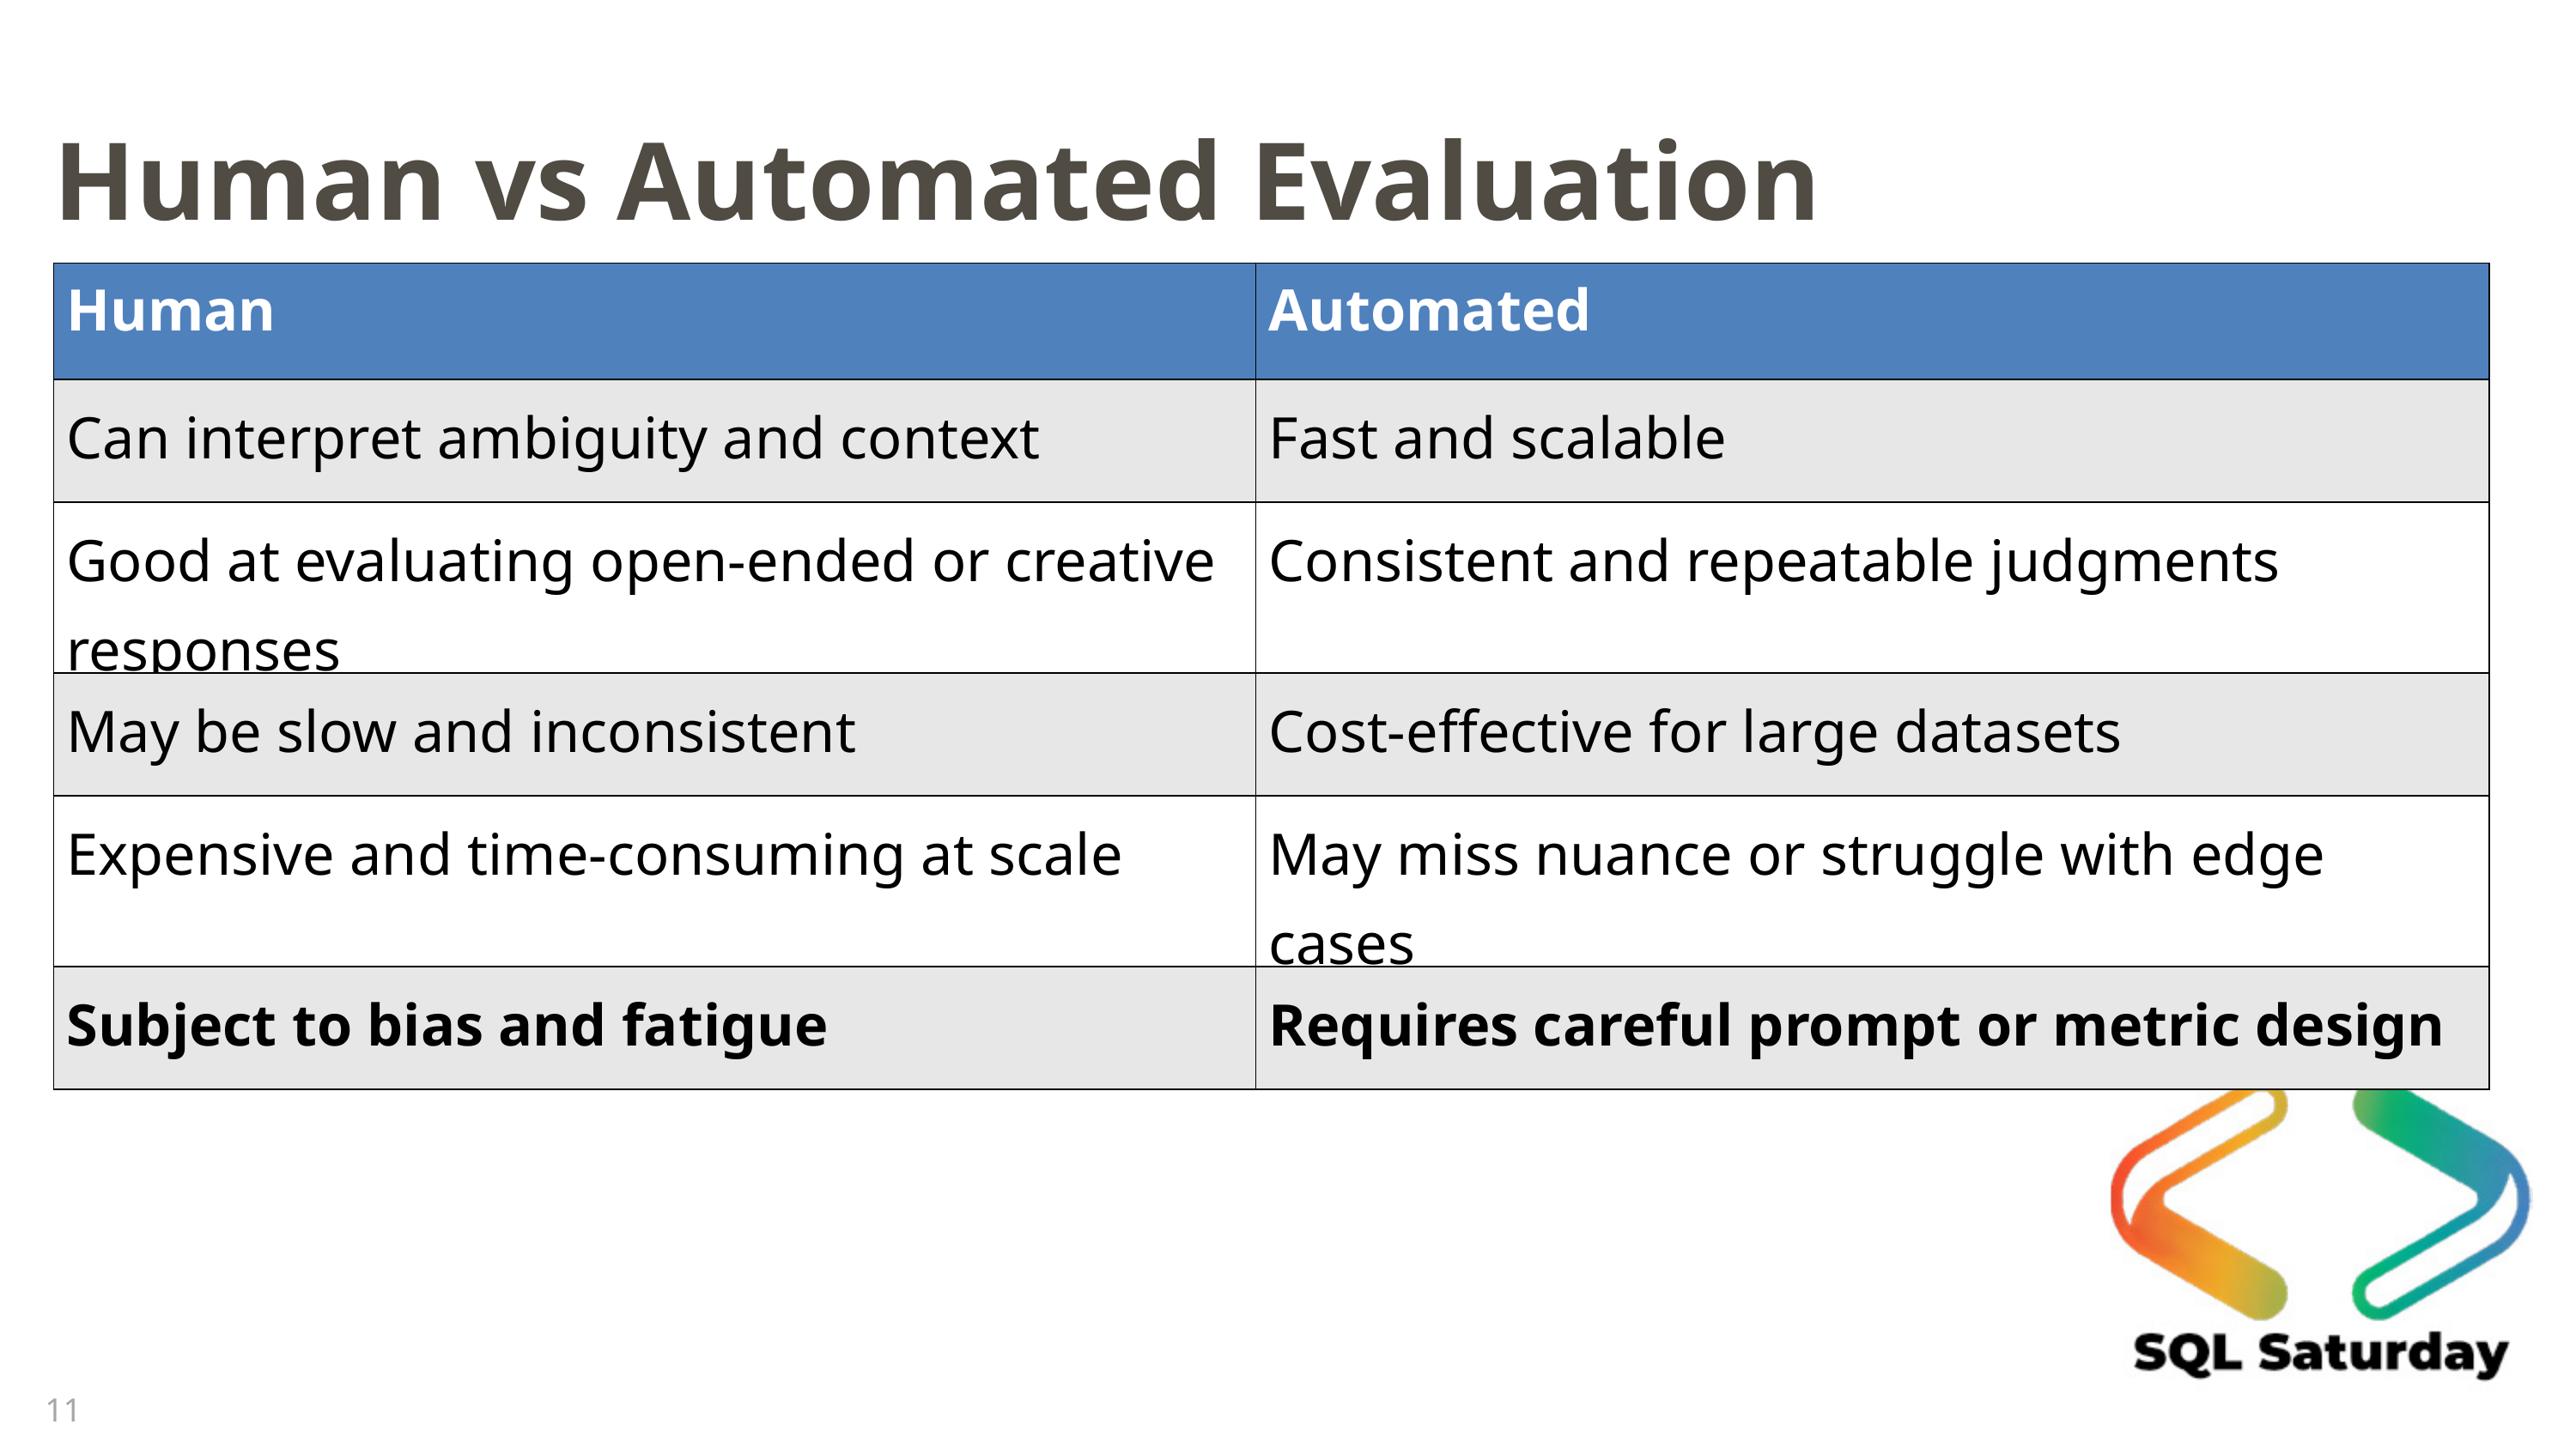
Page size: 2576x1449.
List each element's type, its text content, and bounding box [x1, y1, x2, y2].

table_cell Consistent and repeatable judgments [1256, 503, 2488, 672]
table_cell Good at evaluating open-ended or creative responses [54, 503, 1255, 672]
picture [2110, 1078, 2533, 1405]
table_cell Expensive and time-consuming at scale [54, 797, 1255, 966]
table_header Automated [1256, 264, 2488, 379]
text_box Human vs Automated Evaluation [53, 70, 2361, 242]
table_cell Can interpret ambiguity and context [54, 380, 1255, 501]
table_cell Subject to bias and fatigue [54, 967, 1255, 1088]
table_cell Requires careful prompt or metric design [1256, 967, 2488, 1088]
table_cell May be slow and inconsistent [54, 674, 1255, 795]
table_cell Fast and scalable [1256, 380, 2488, 501]
table_cell Cost-effective for large datasets [1256, 674, 2488, 795]
table_header Human [54, 264, 1255, 379]
table_cell May miss nuance or struggle with edge cases [1256, 797, 2488, 966]
